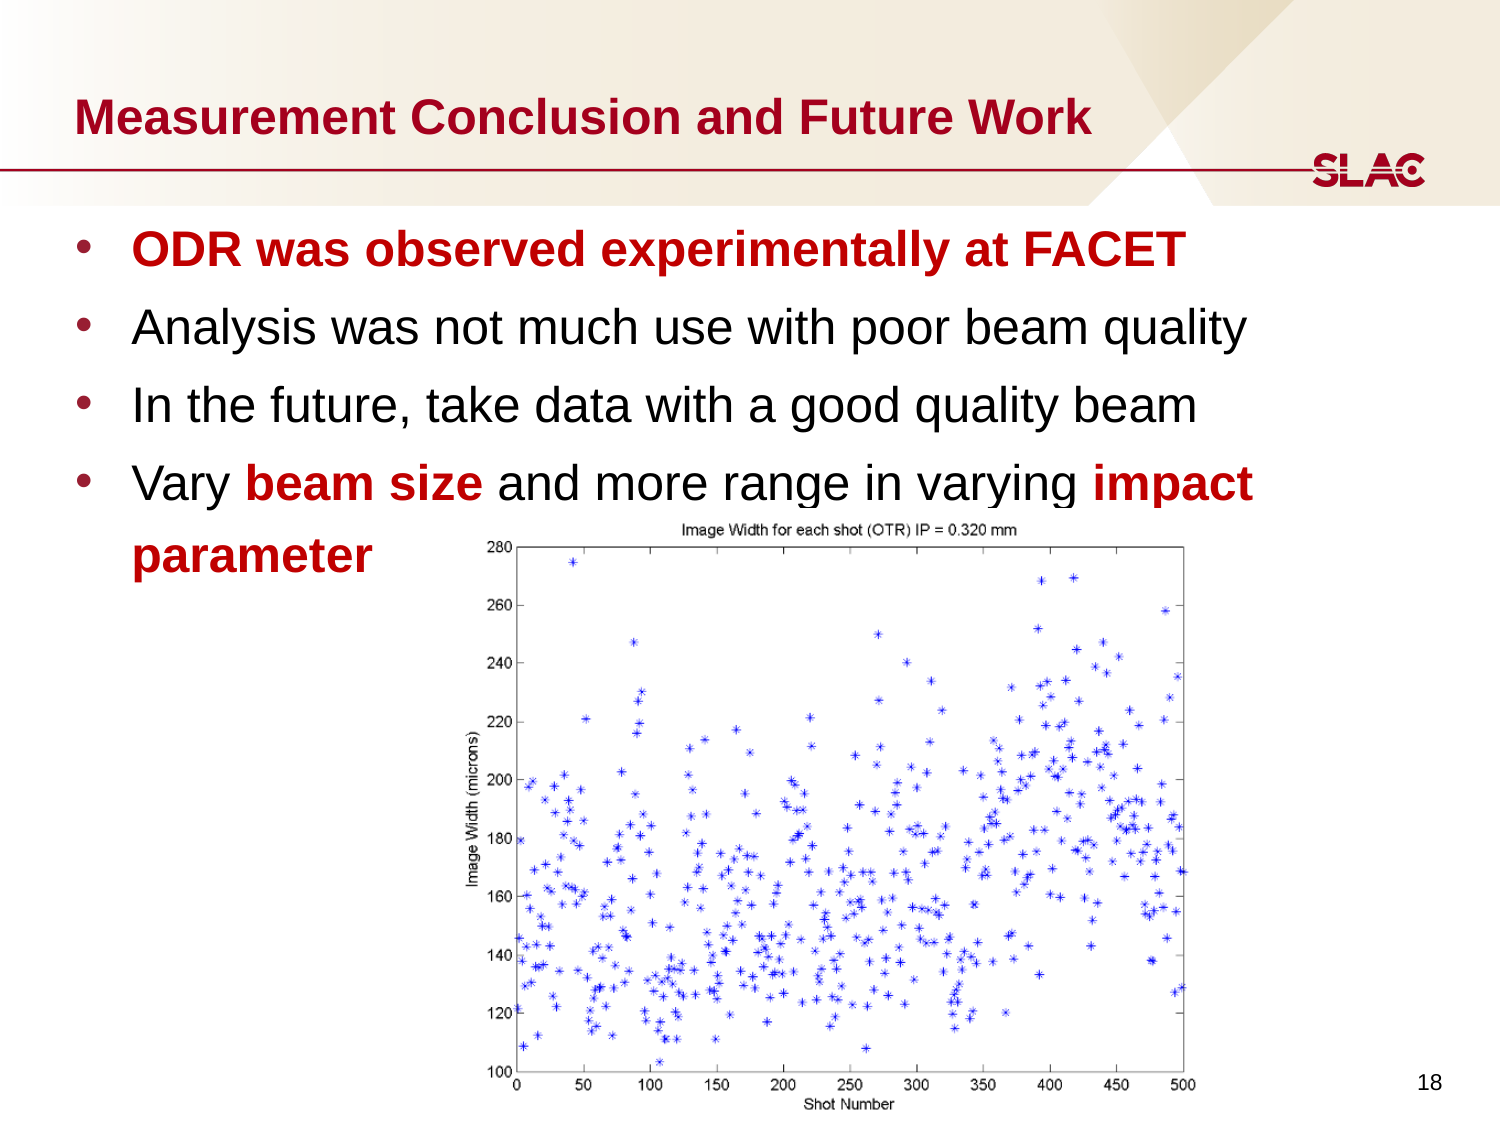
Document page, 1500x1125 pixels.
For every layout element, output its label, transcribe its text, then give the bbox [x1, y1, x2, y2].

picture [0, 0, 1500, 206]
slide_number 18 [1405, 1036, 1458, 1125]
picture [437, 508, 1213, 1125]
title Measurement Conclusion and Future Work [74, 21, 1404, 145]
list ODR was observed experimentally at FACET Analysis was not much use with poor beam quality In the future, take data with a good quality beam Vary beam size and more range in varying impact parameter [75, 203, 1406, 1035]
